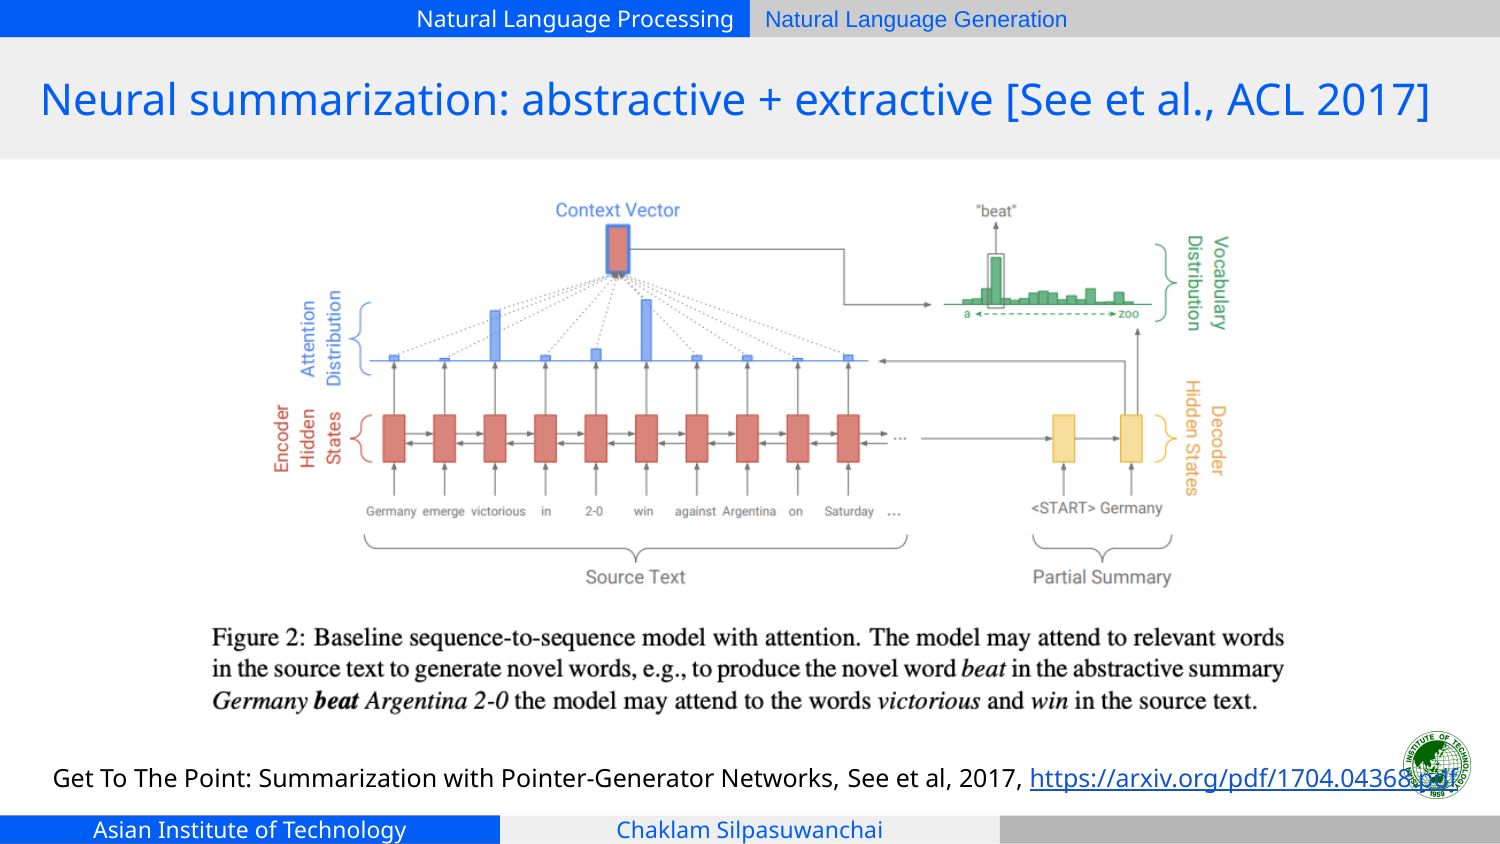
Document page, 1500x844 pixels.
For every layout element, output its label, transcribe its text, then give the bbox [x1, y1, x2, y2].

picture [1403, 731, 1471, 747]
title Neural summarization: abstractive + extractive [See et al., ACL 2017] [24, 37, 1475, 160]
text_box Get To The Point: Summarization with Pointer-Generator Networks, See et al, 2017, https://arxiv.org/pdf/1704.04368.pdf [37, 747, 1488, 812]
picture [203, 182, 1297, 725]
